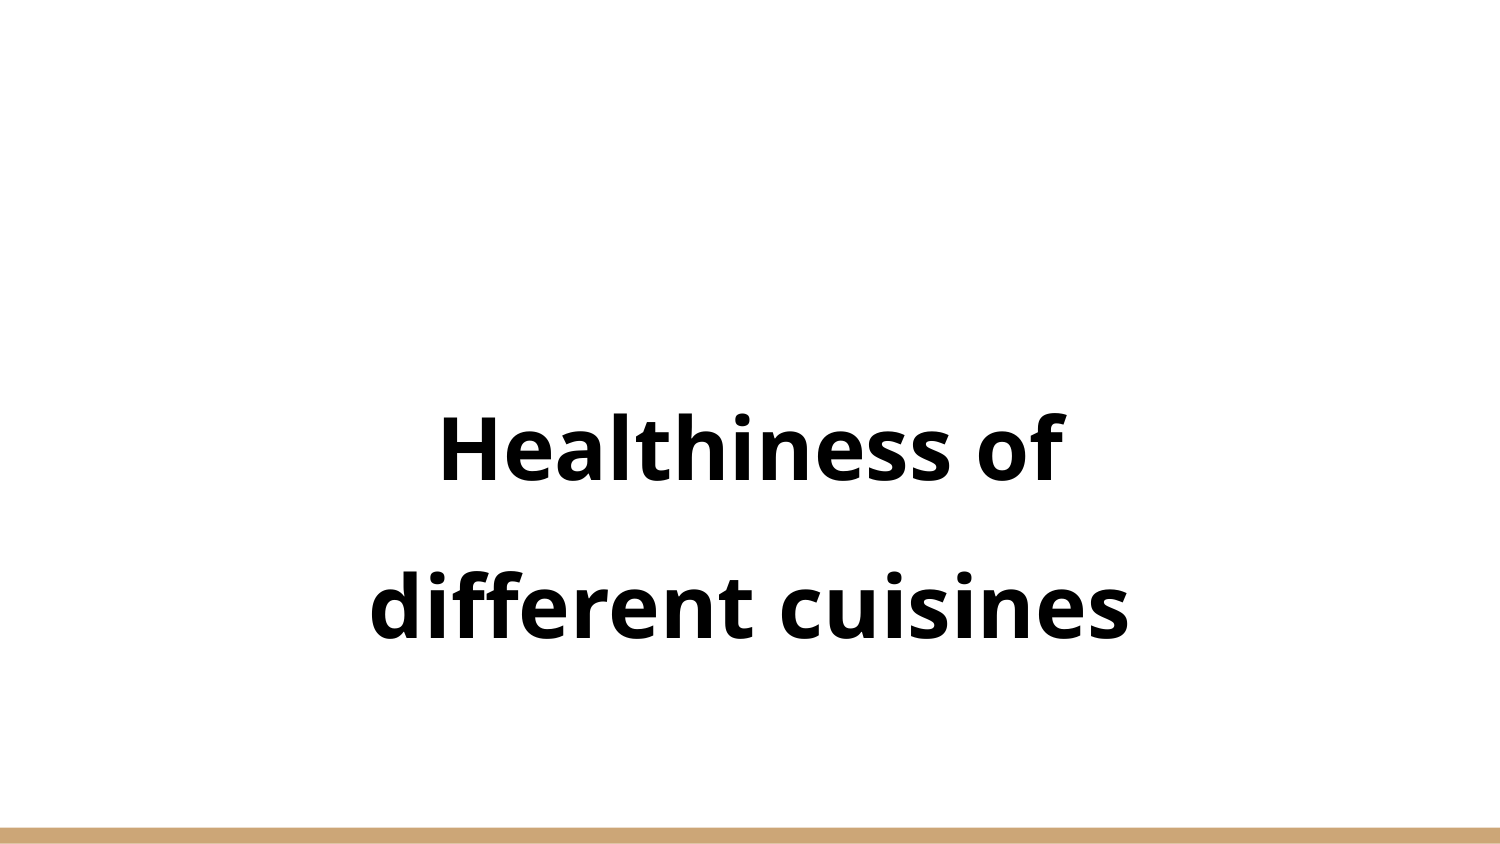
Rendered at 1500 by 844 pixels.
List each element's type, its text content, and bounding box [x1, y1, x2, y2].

text_box Healthiness of different cuisines [222, 325, 1277, 695]
